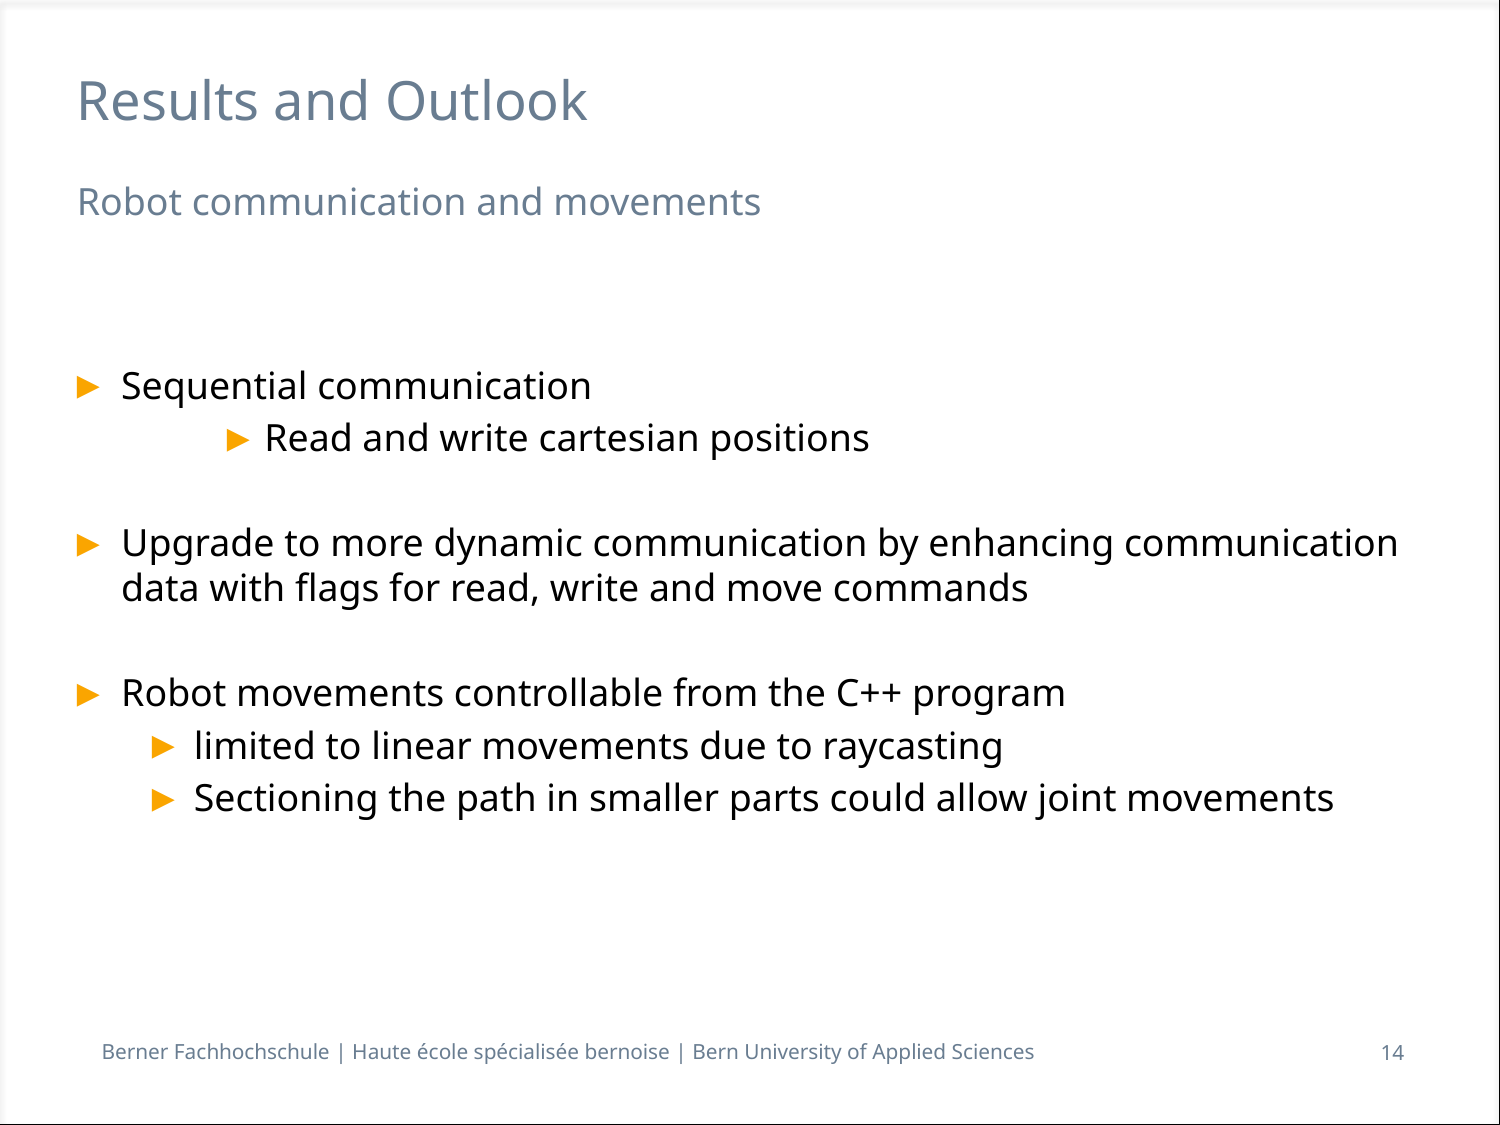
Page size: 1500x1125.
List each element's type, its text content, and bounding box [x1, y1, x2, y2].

title Results and Outlook [76, 59, 1418, 148]
list Robot communication and movements [76, 170, 1418, 337]
list Sequential communication Read and write cartesian positions Upgrade to more dynamic communication by enhancing communication data with flags for read, write and move commands Robot movements controllable from the C++ program limited to linear movements due to raycasting Sectioning the path in smaller parts could allow joint movements [76, 354, 1418, 1004]
slide_number 14 [1109, 1023, 1404, 1084]
